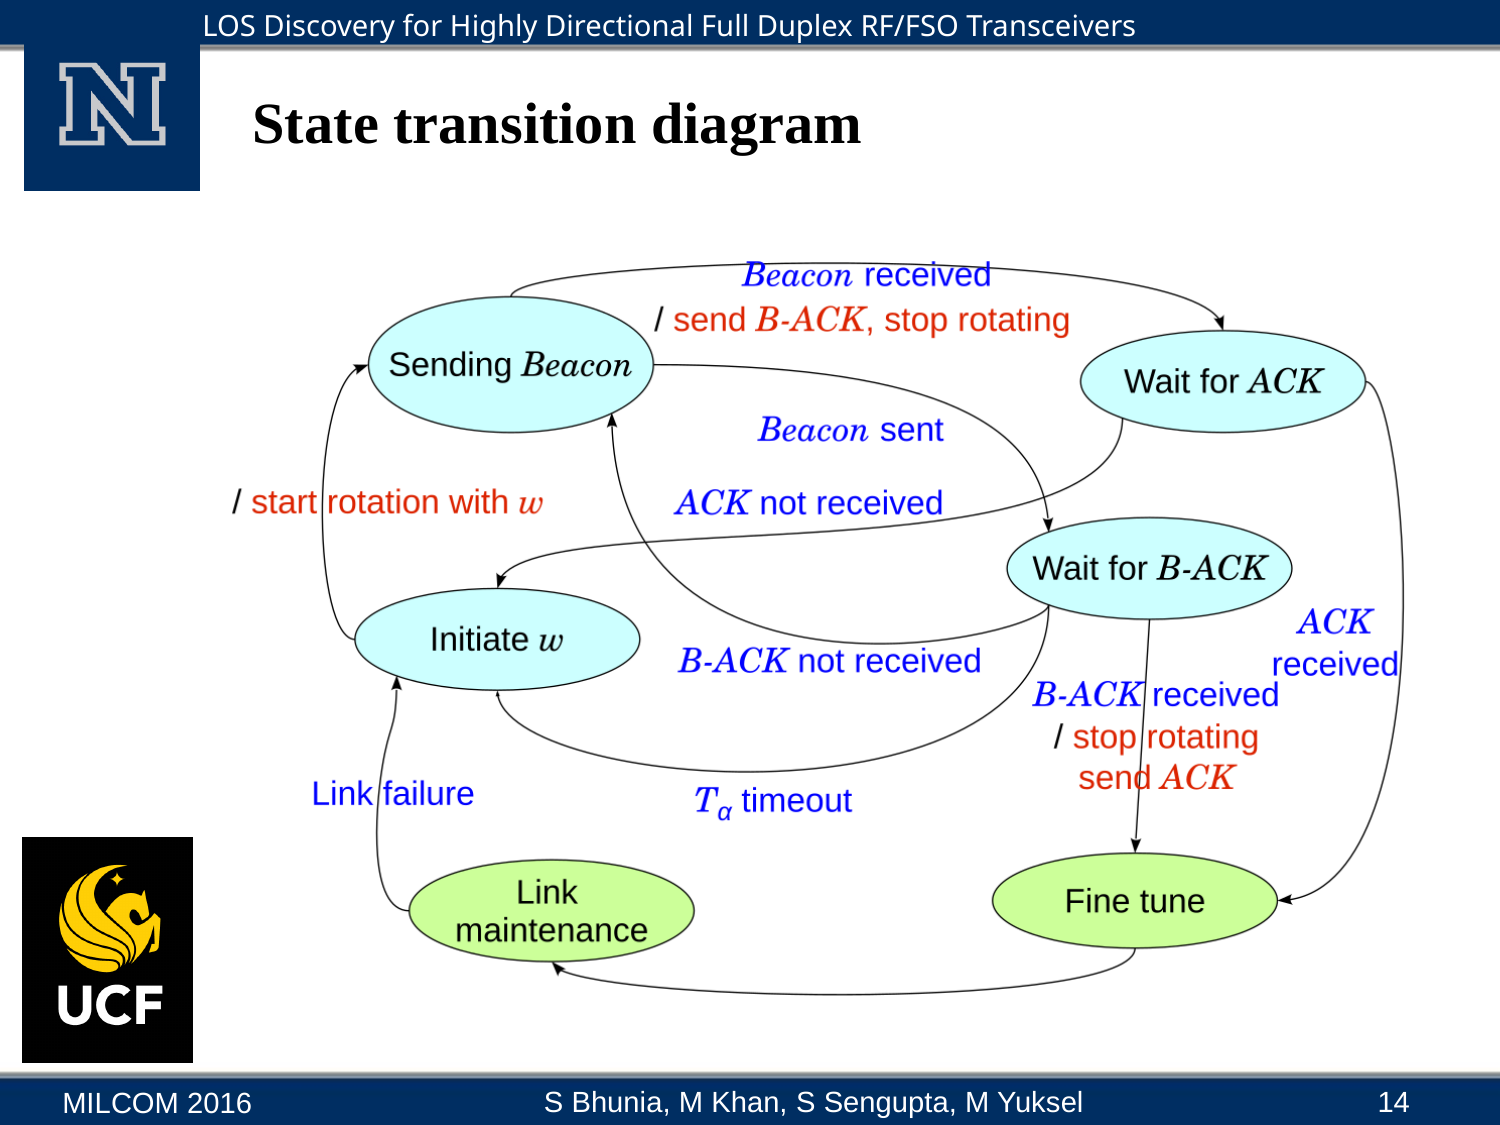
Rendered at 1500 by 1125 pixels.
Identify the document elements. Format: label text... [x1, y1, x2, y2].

title State transition diagram [237, 62, 1450, 188]
picture [1064, 1105, 1074, 1110]
slide_number 14 [1074, 1075, 1426, 1125]
picture [199, 249, 1436, 1013]
picture [0, 837, 1500, 1125]
picture [1064, 1098, 1072, 1103]
picture [0, 0, 1500, 191]
